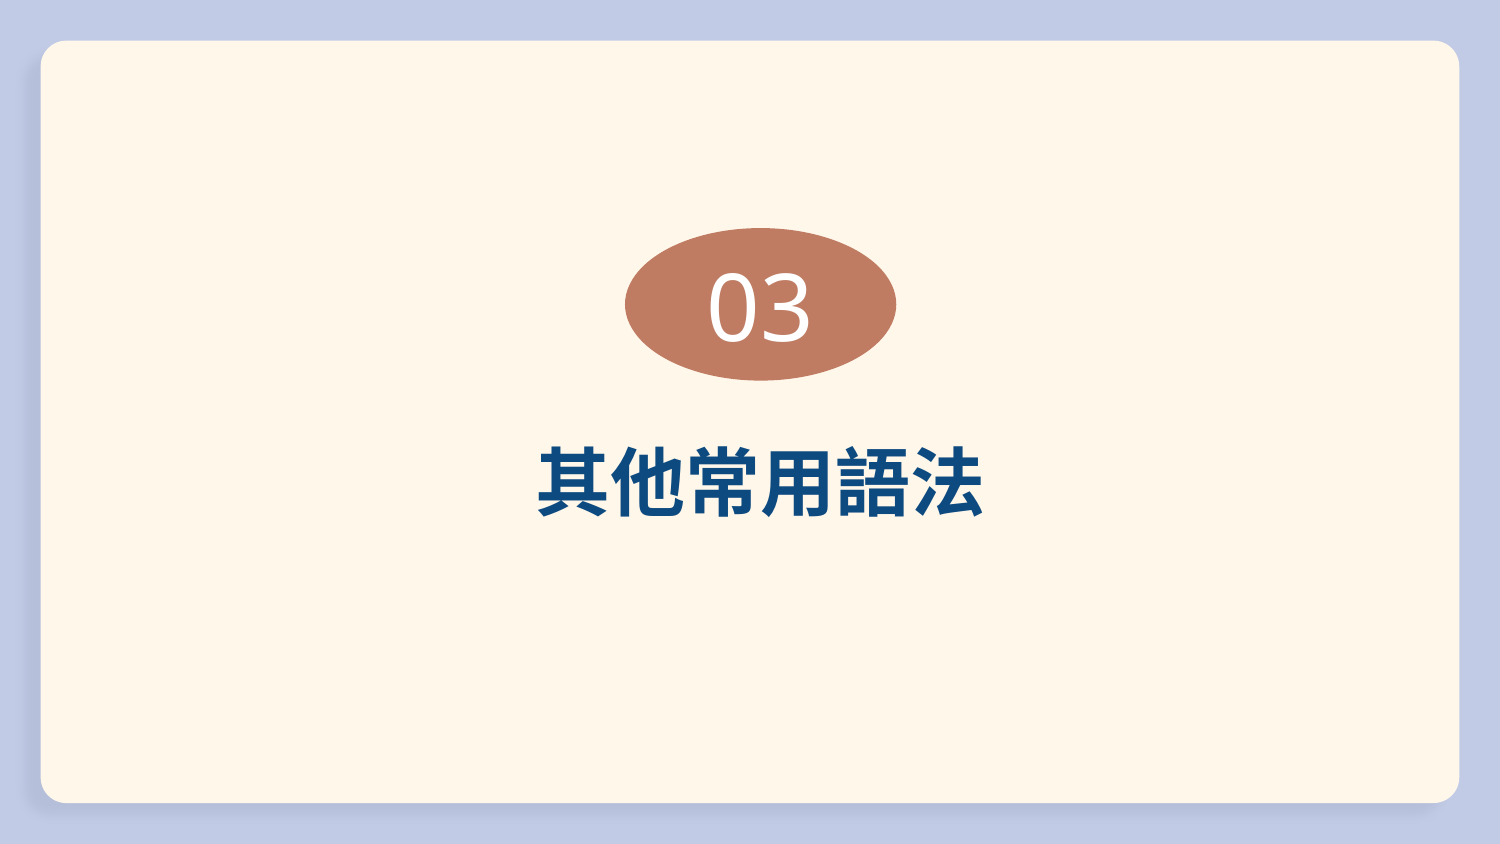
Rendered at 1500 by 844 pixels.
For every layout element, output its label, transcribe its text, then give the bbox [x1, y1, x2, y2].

title 03 [686, 248, 835, 361]
text_box [624, 228, 897, 381]
title 其他常用語法 [288, 435, 1234, 521]
